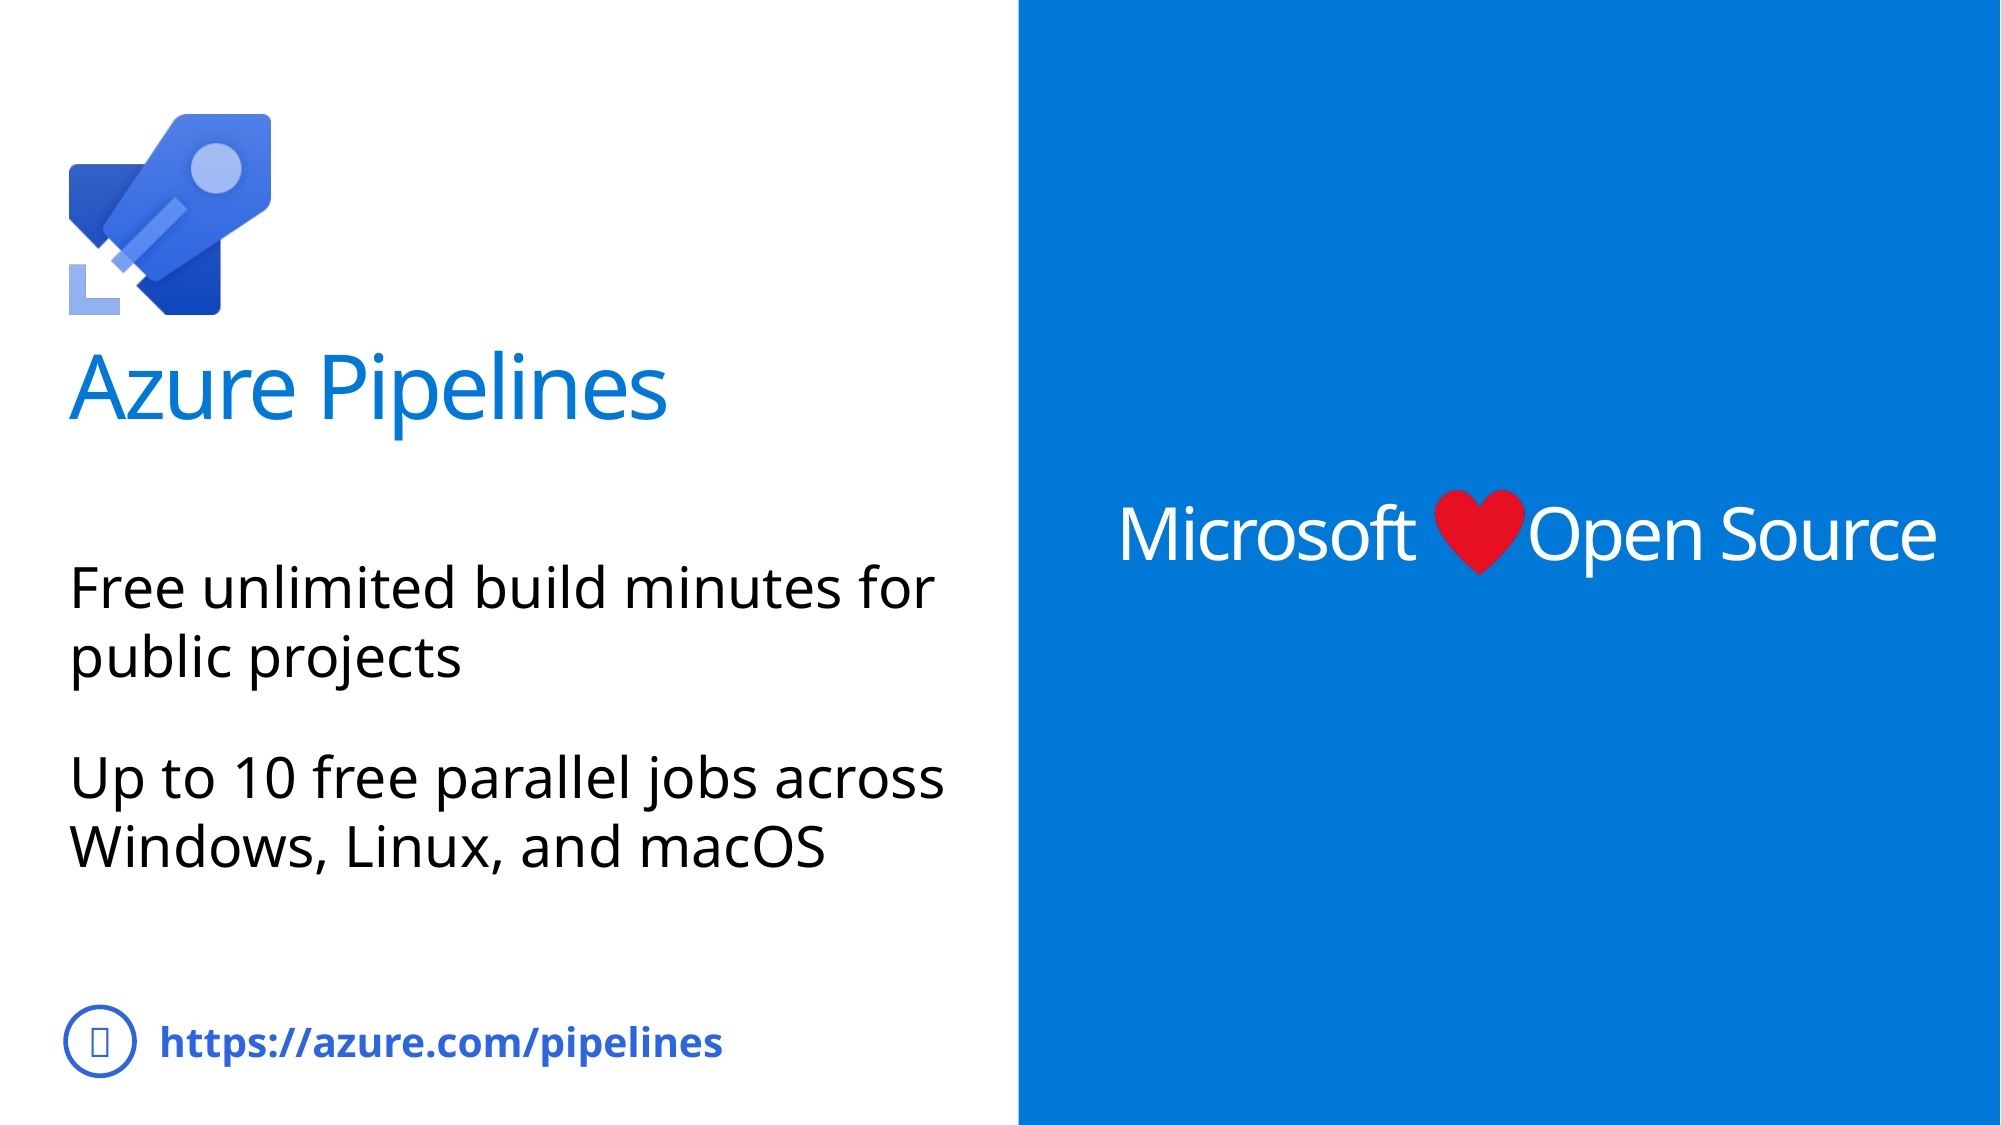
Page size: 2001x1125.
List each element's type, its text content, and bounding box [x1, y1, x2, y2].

title Azure Pipelines [69, 314, 982, 440]
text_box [1116, 469, 2000, 596]
list Free unlimited build minutes for public projects Up to 10 free parallel jobs across Windows, Linux, and macOS [69, 551, 982, 924]
text_box [1018, 0, 2000, 1125]
text_box https://azure.com/pipelines [159, 1016, 784, 1066]
text_box  [65, 1006, 135, 1076]
picture [69, 114, 271, 316]
